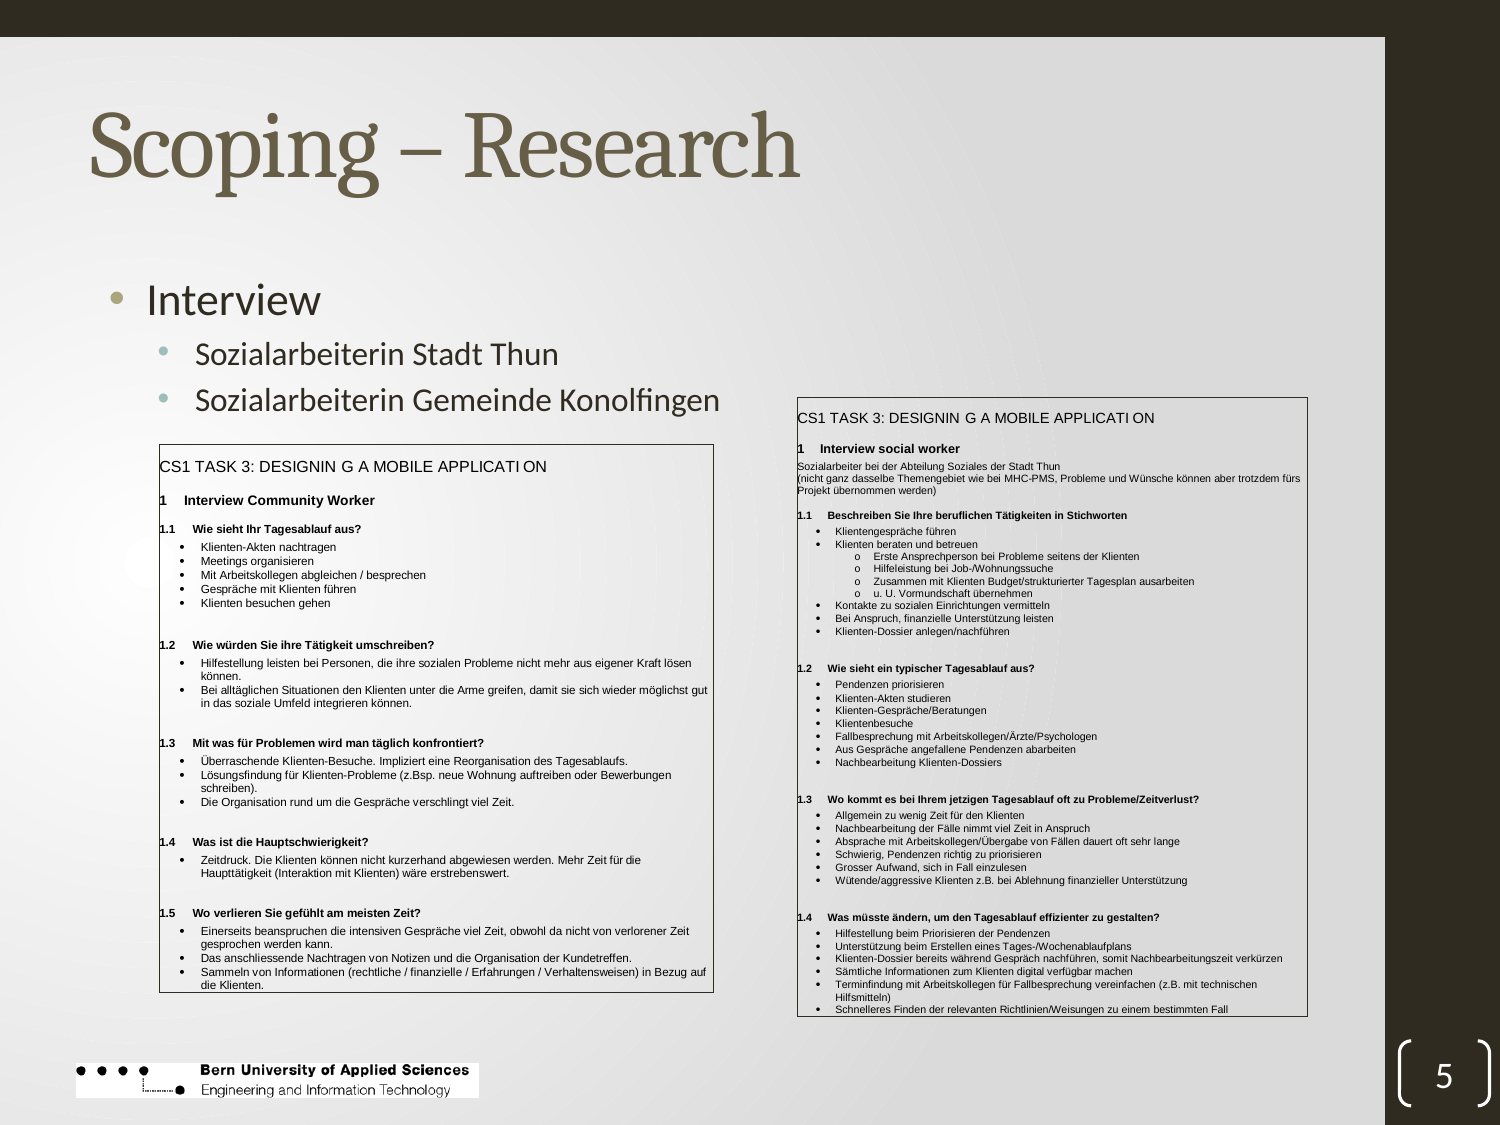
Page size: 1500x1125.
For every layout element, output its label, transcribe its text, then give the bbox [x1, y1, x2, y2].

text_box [158, 443, 714, 993]
list Interview Sozialarbeiterin Stadt Thun Sozialarbeiterin Gemeinde Konolfingen [75, 262, 1325, 1050]
slide_number 5 [1397, 1039, 1492, 1108]
title Scoping – Research [75, 45, 1325, 233]
picture [76, 1063, 479, 1098]
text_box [796, 396, 1309, 1018]
